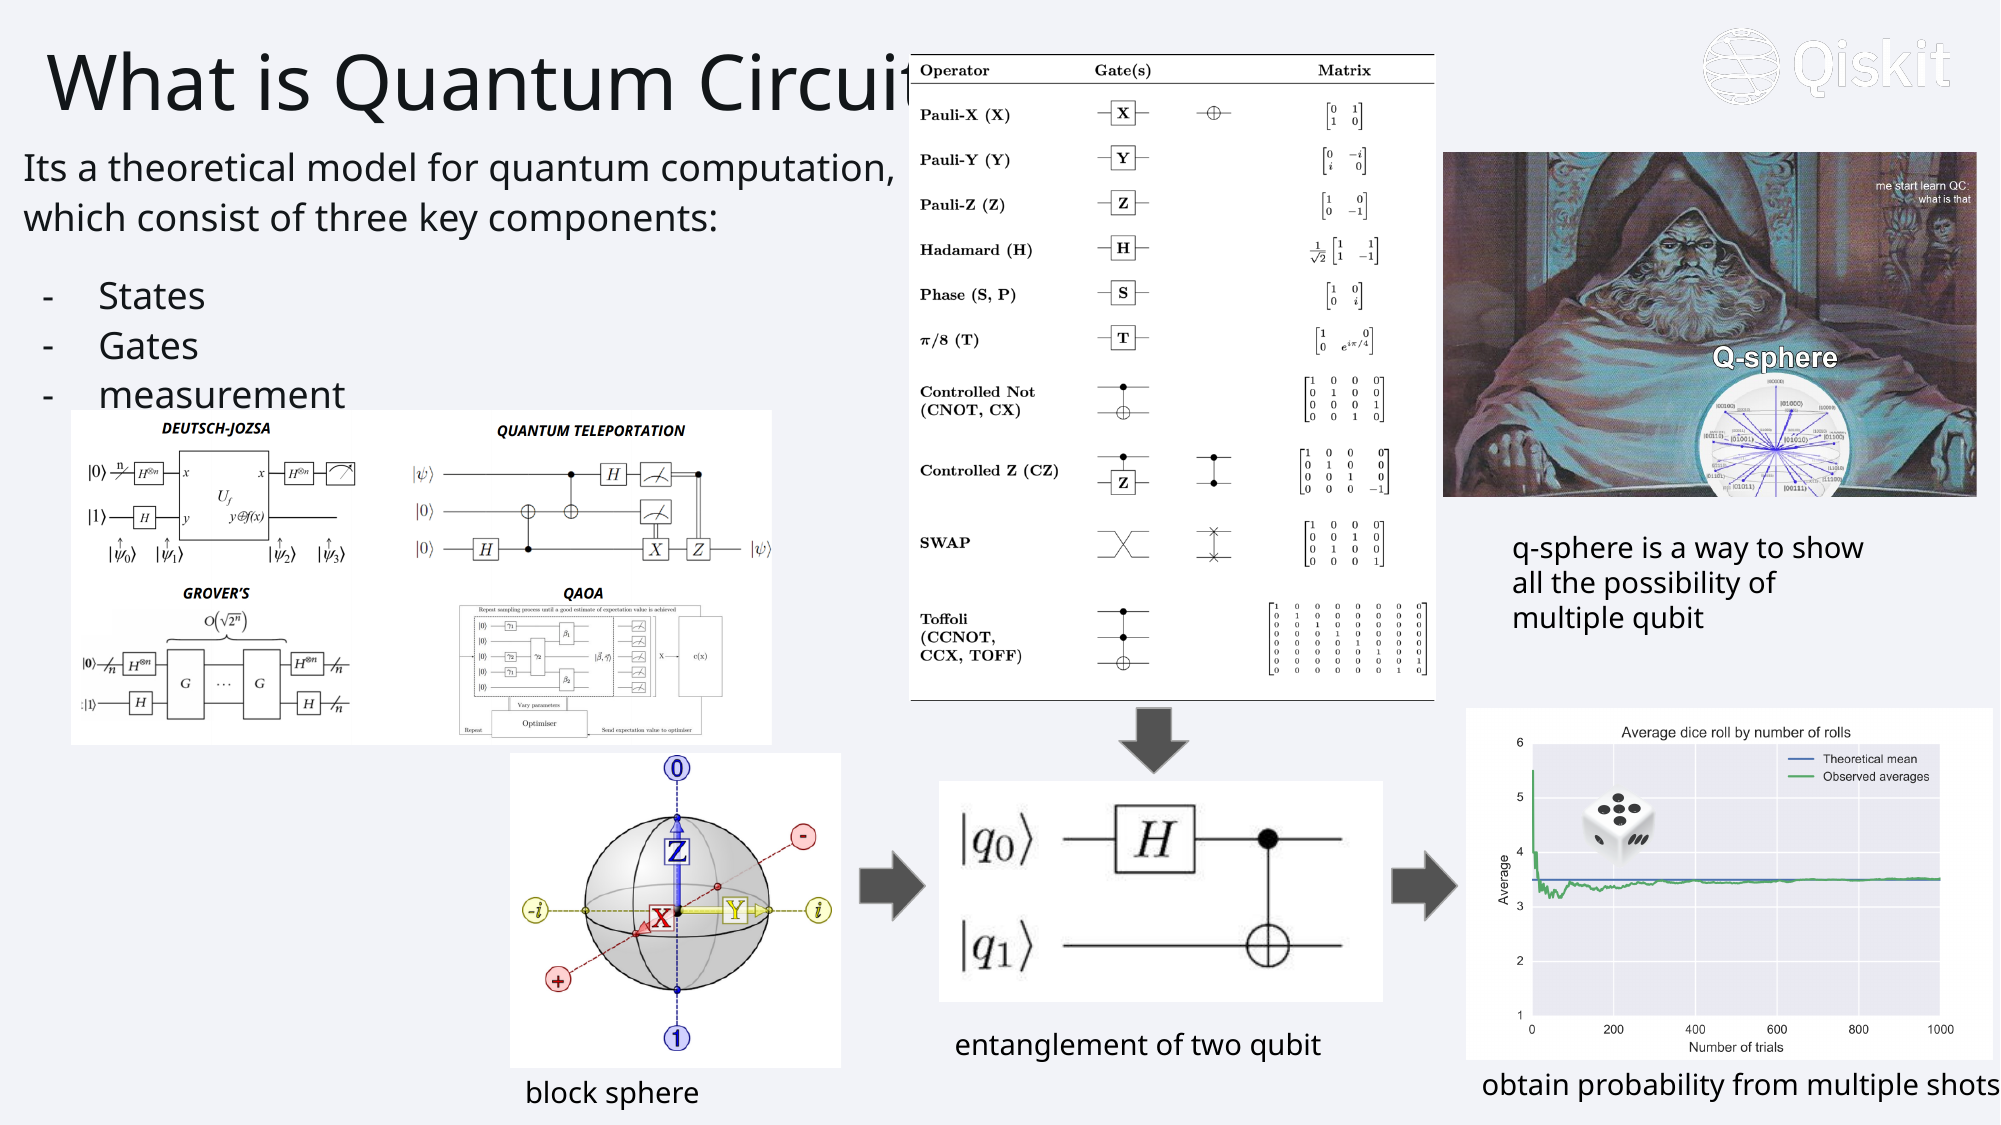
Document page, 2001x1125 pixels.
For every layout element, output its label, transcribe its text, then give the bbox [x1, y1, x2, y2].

picture [509, 753, 842, 1068]
text_box block sphere [510, 1059, 1103, 1125]
picture [1466, 708, 1993, 1060]
list Its a theoretical model for quantum computation, which consist of three key components: States Gates measurement [23, 139, 926, 851]
picture [939, 780, 1384, 1002]
title What is Quantum Circuit? [46, 43, 1454, 151]
picture [1703, 28, 1950, 105]
picture [1442, 151, 1977, 497]
text_box entanglement of two qubit [939, 1011, 1466, 1077]
text_box q-sphere is a way to show all the possibility of multiple qubit [1497, 514, 1908, 650]
picture [70, 410, 772, 745]
text_box [859, 850, 926, 921]
text_box obtain probability from multiple shots [1466, 1051, 2000, 1117]
text_box [1118, 710, 1189, 774]
text_box [1391, 850, 1458, 921]
picture [909, 54, 1436, 701]
